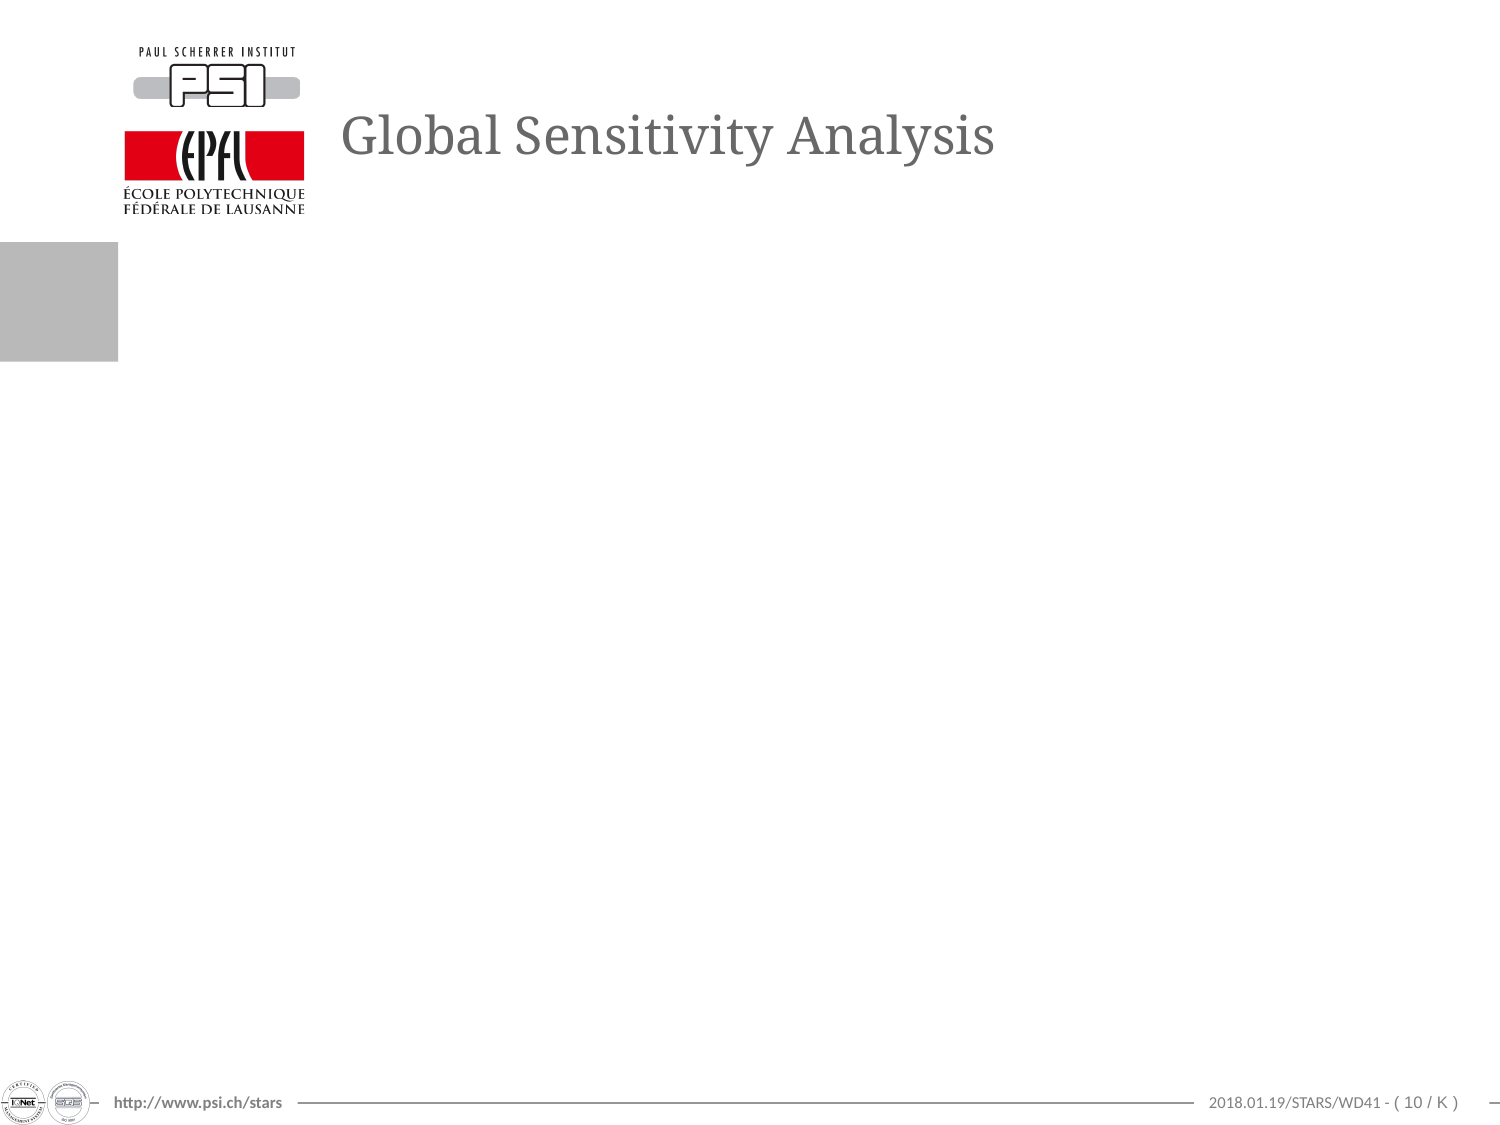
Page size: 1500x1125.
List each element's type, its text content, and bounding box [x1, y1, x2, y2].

title Global Sensitivity Analysis [340, 47, 1459, 220]
picture [0, 1080, 90, 1125]
